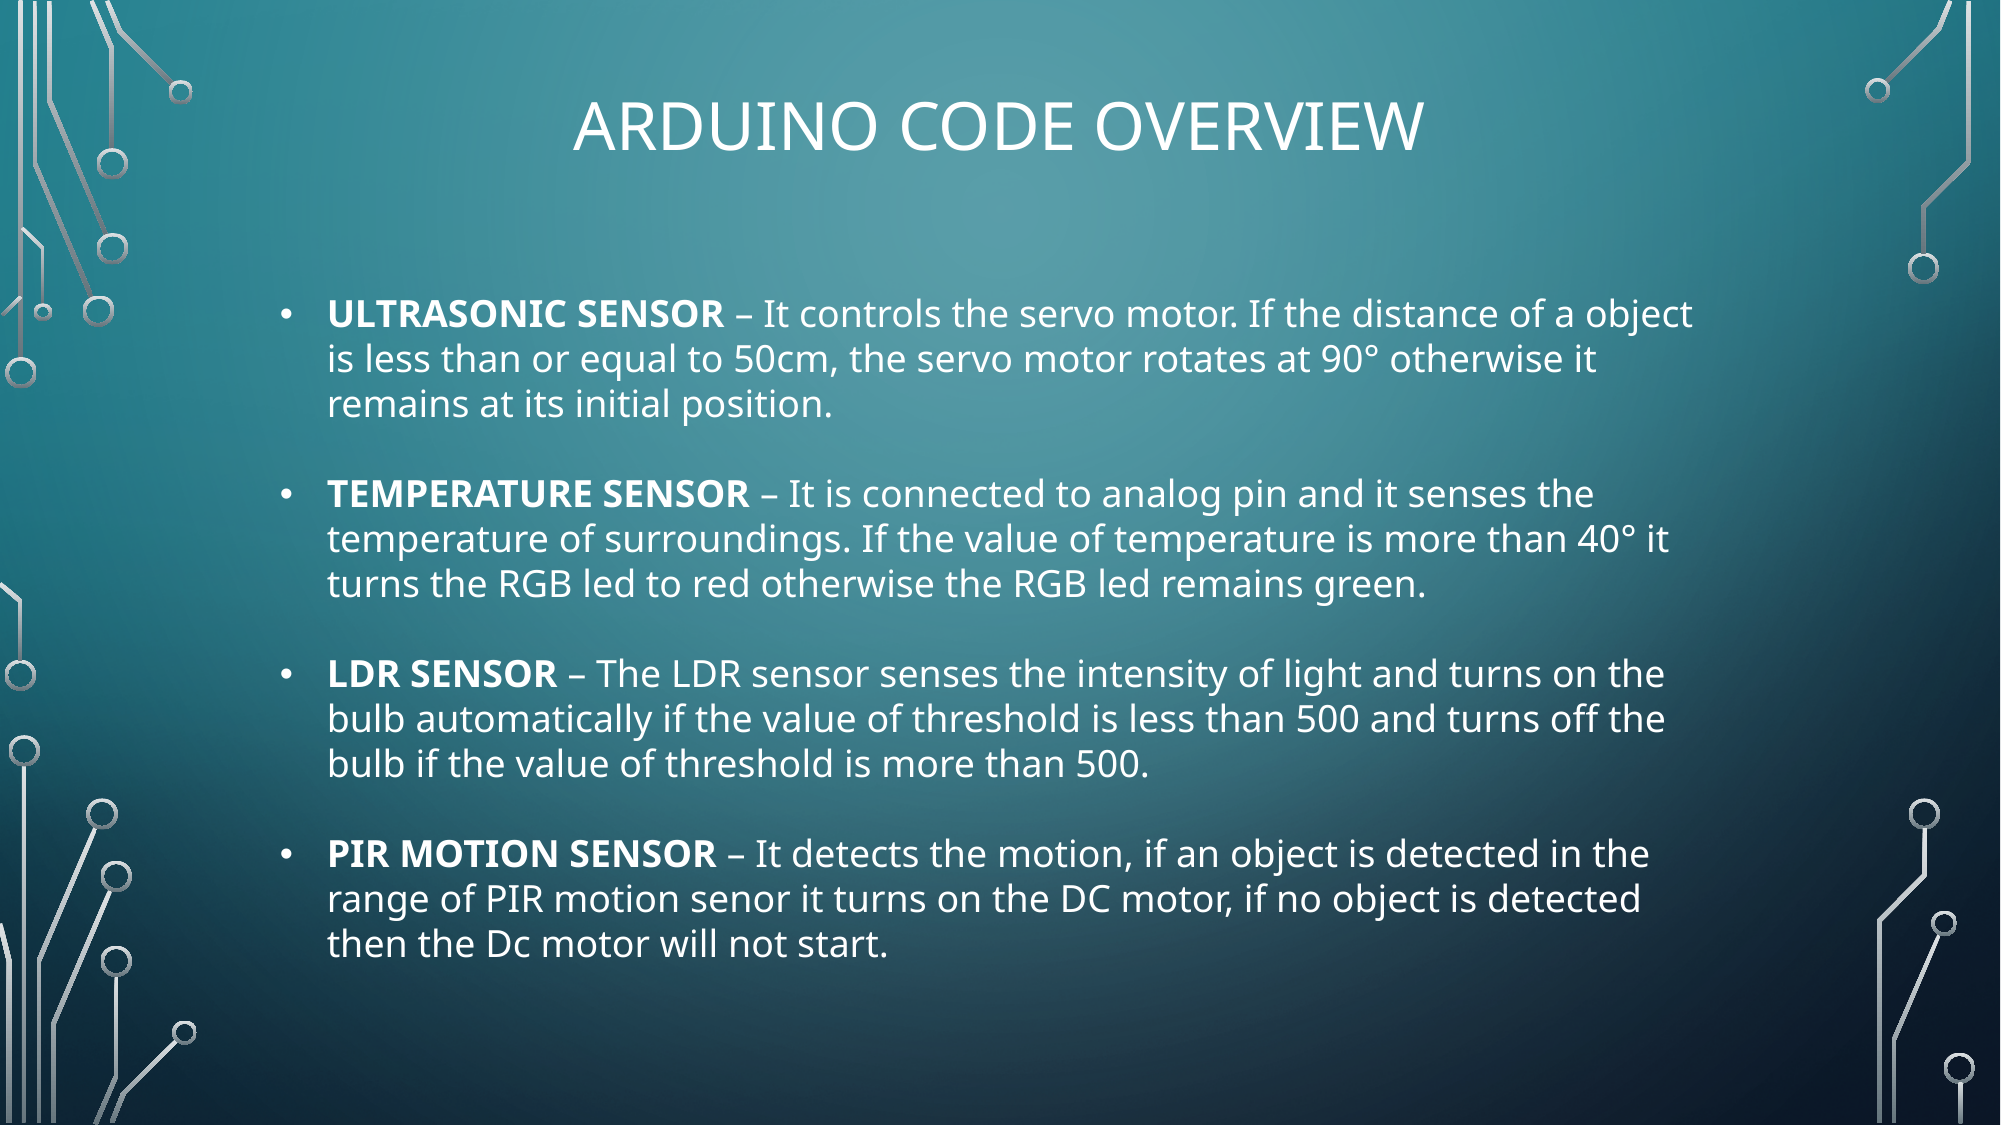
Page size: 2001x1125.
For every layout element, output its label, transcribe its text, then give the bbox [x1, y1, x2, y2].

text_box ARDUINO CODE OVERVIEW [463, 76, 1537, 172]
text_box ULTRASONIC SENSOR – It controls the servo motor. If the distance of a object is less than or equal to 50cm, the servo motor rotates at 90° otherwise it remains at its initial position. TEMPERATURE SENSOR – It is connected to analog pin and it senses the temperature of surroundings. If the value of temperature is more than 40° it turns the RGB led to red otherwise the RGB led remains green. LDR SENSOR – The LDR sensor senses the intensity of light and turns on the bulb automatically if the value of threshold is less than 500 and turns off the bulb if the value of threshold is more than 500. PIR MOTION SENSOR – It detects the motion, if an object is detected in the range of PIR motion senor it turns on the DC motor, if no object is detected then the Dc motor will not start. [265, 283, 1735, 973]
